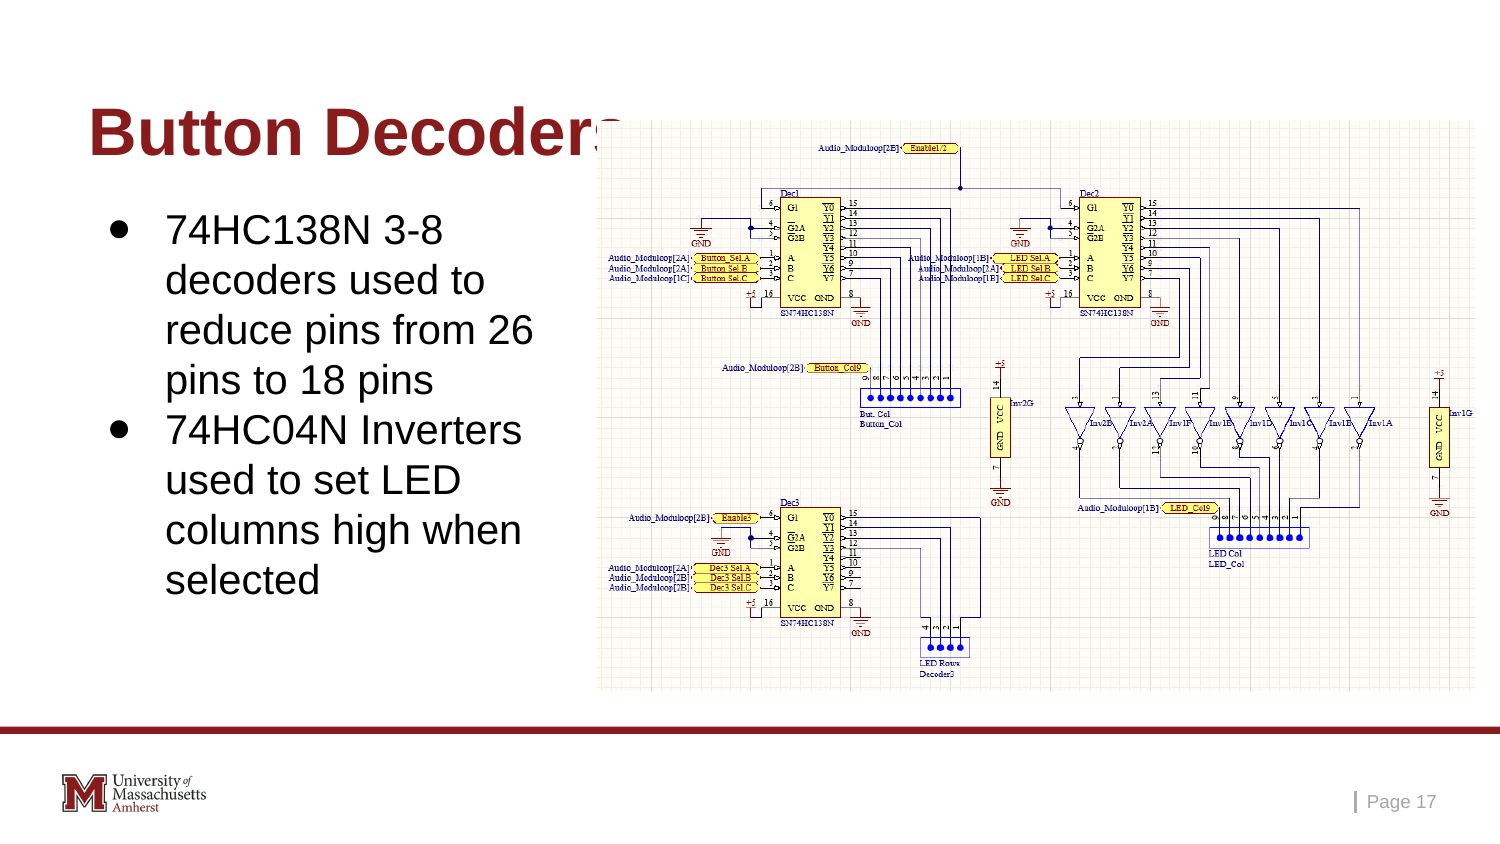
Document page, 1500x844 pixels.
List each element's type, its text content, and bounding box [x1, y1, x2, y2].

picture [596, 120, 1476, 691]
picture [62, 774, 206, 812]
slide_number Page ‹#› [1355, 791, 1475, 812]
title Button Decoders [77, 91, 1425, 176]
text_box 74HC138N 3-8 decoders used to reduce pins from 26 pins to 18 pins 74HC04N Inverters used to set LED columns high when selected [75, 187, 585, 709]
